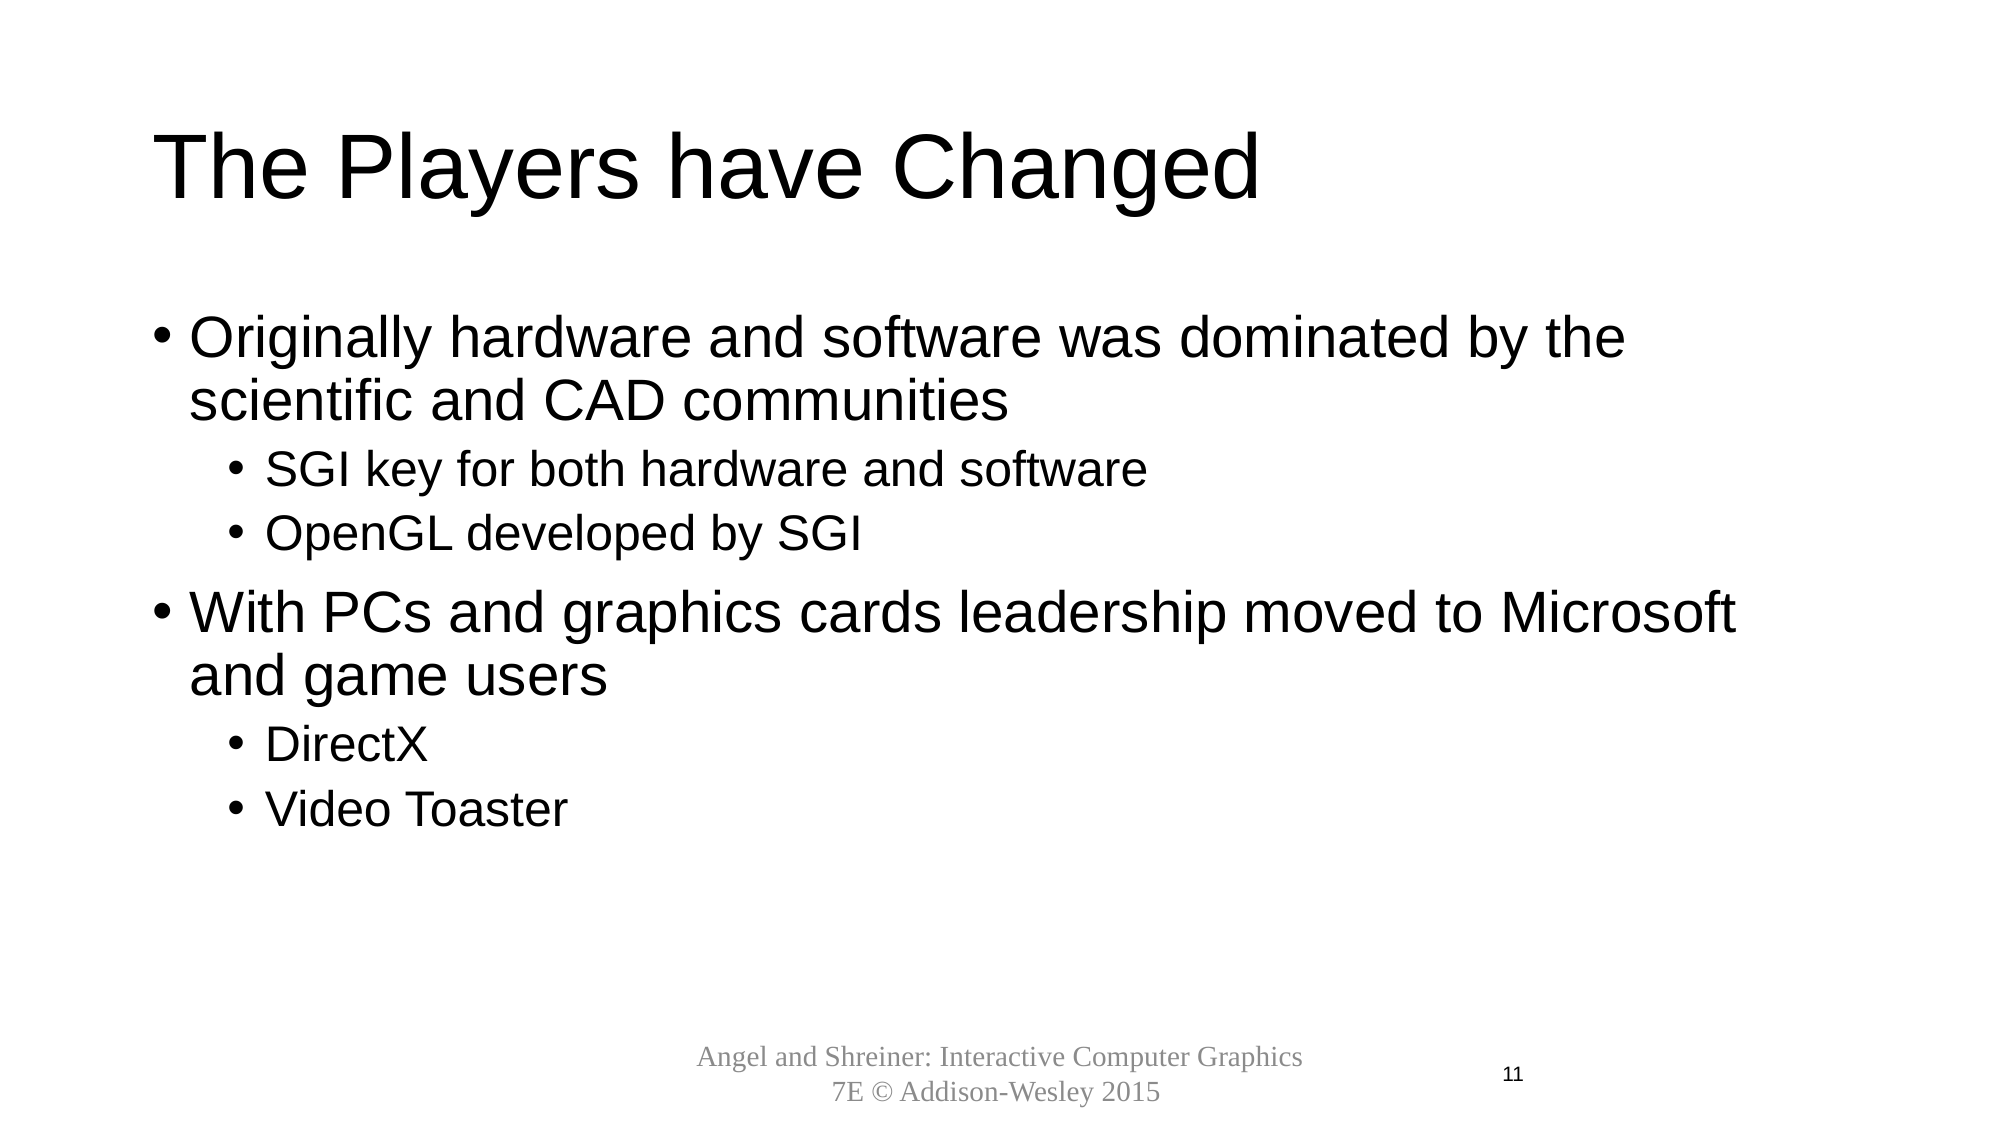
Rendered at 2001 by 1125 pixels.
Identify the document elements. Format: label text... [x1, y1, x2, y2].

list Originally hardware and software was dominated by the scientific and CAD communities SGI key for both hardware and software OpenGL developed by SGI With PCs and graphics cards leadership moved to Microsoft and game users DirectX Video Toaster [137, 299, 1863, 1014]
title The Players have Changed [137, 59, 1863, 278]
slide_number 11 [1412, 1042, 1863, 1103]
footer Angel and Shreiner: Interactive Computer Graphics 7E © Addison-Wesley 2015 [662, 1042, 1338, 1103]
